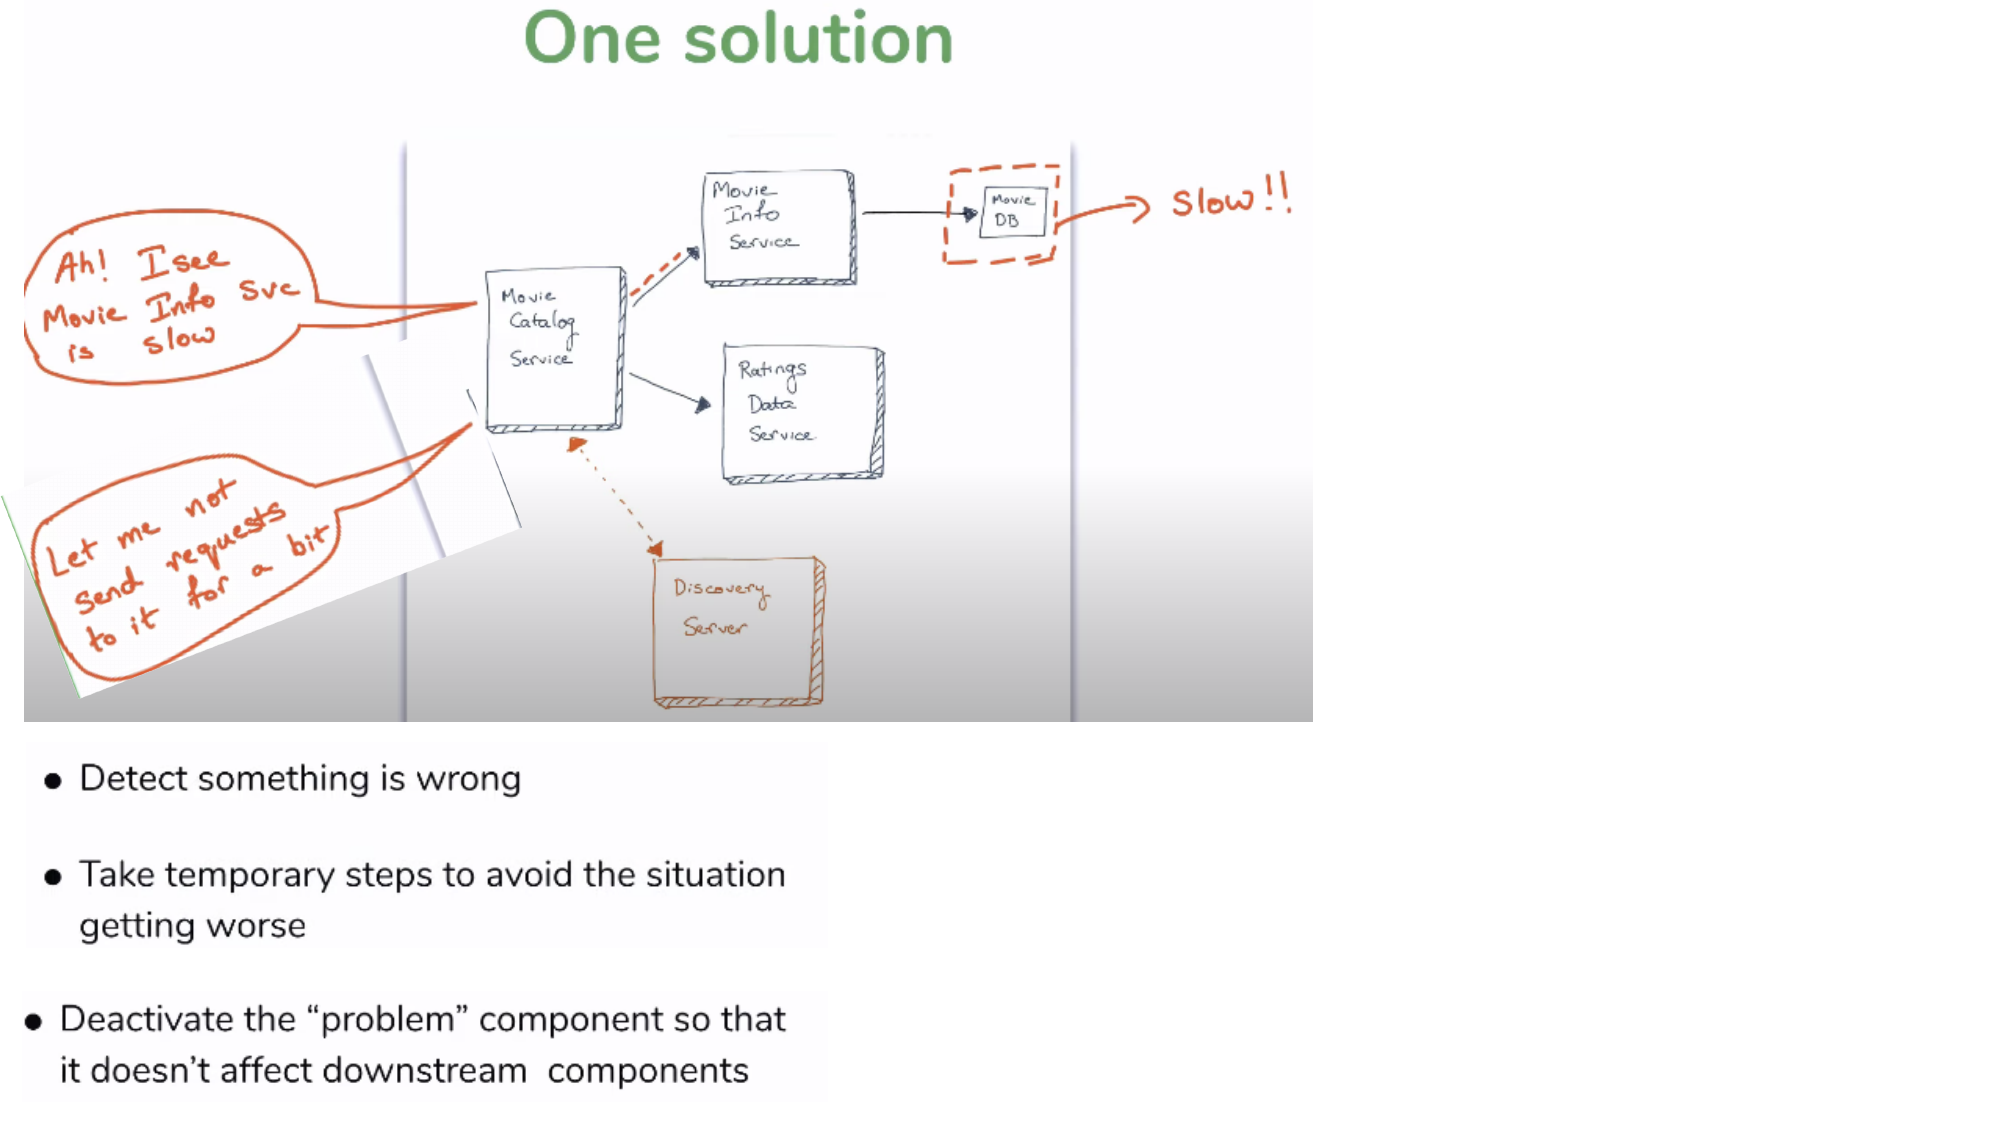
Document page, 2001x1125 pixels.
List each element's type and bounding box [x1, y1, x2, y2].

picture [26, 742, 828, 948]
picture [22, 991, 828, 1102]
picture [2, 0, 1313, 722]
